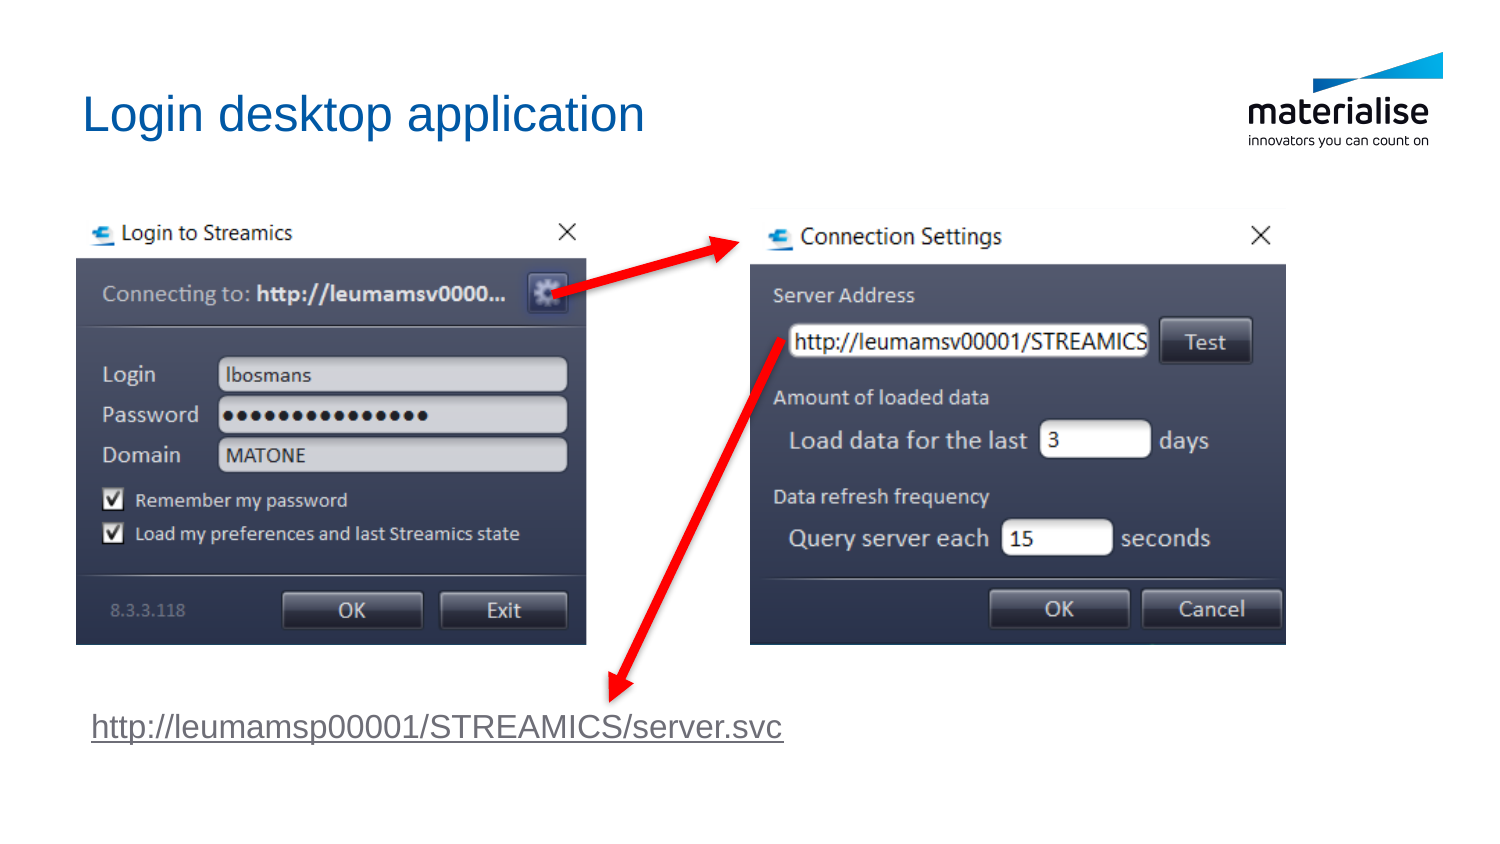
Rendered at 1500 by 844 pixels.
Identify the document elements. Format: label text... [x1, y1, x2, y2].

list http://leumamsp00001/STREAMICS/server.svc [76, 702, 1407, 783]
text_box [552, 241, 740, 296]
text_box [608, 338, 783, 703]
picture [75, 208, 587, 645]
picture [1249, 52, 1443, 148]
picture [749, 208, 1287, 645]
title Login desktop application [67, 70, 1240, 151]
